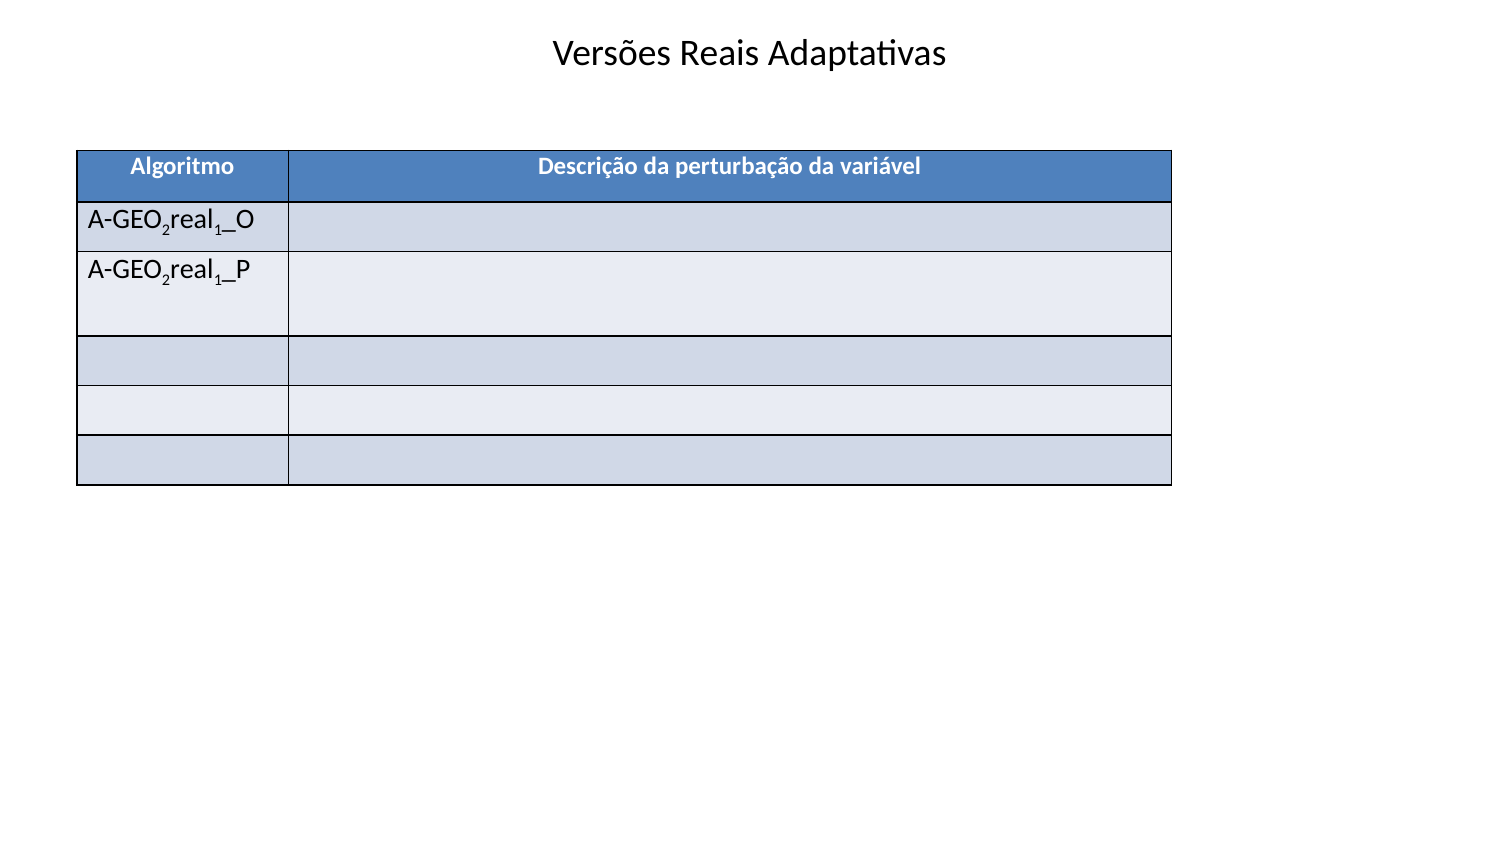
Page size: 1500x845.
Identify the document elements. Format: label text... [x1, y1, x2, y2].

table_cell [289, 436, 1171, 484]
table_cell [289, 386, 1171, 434]
table_cell A-GEO2real1_P [78, 252, 288, 335]
text_box Versões Reais Adaptativas [407, 20, 1093, 81]
table_cell [78, 436, 288, 484]
table_header Descrição da perturbação da variável [289, 151, 1171, 201]
table_header Algoritmo [78, 151, 288, 201]
table_cell A-GEO2real1_O [78, 203, 288, 251]
table_cell [289, 203, 1171, 251]
table_cell [78, 386, 288, 434]
table_cell [289, 252, 1171, 335]
table_cell [78, 337, 288, 385]
table_cell [289, 337, 1171, 385]
